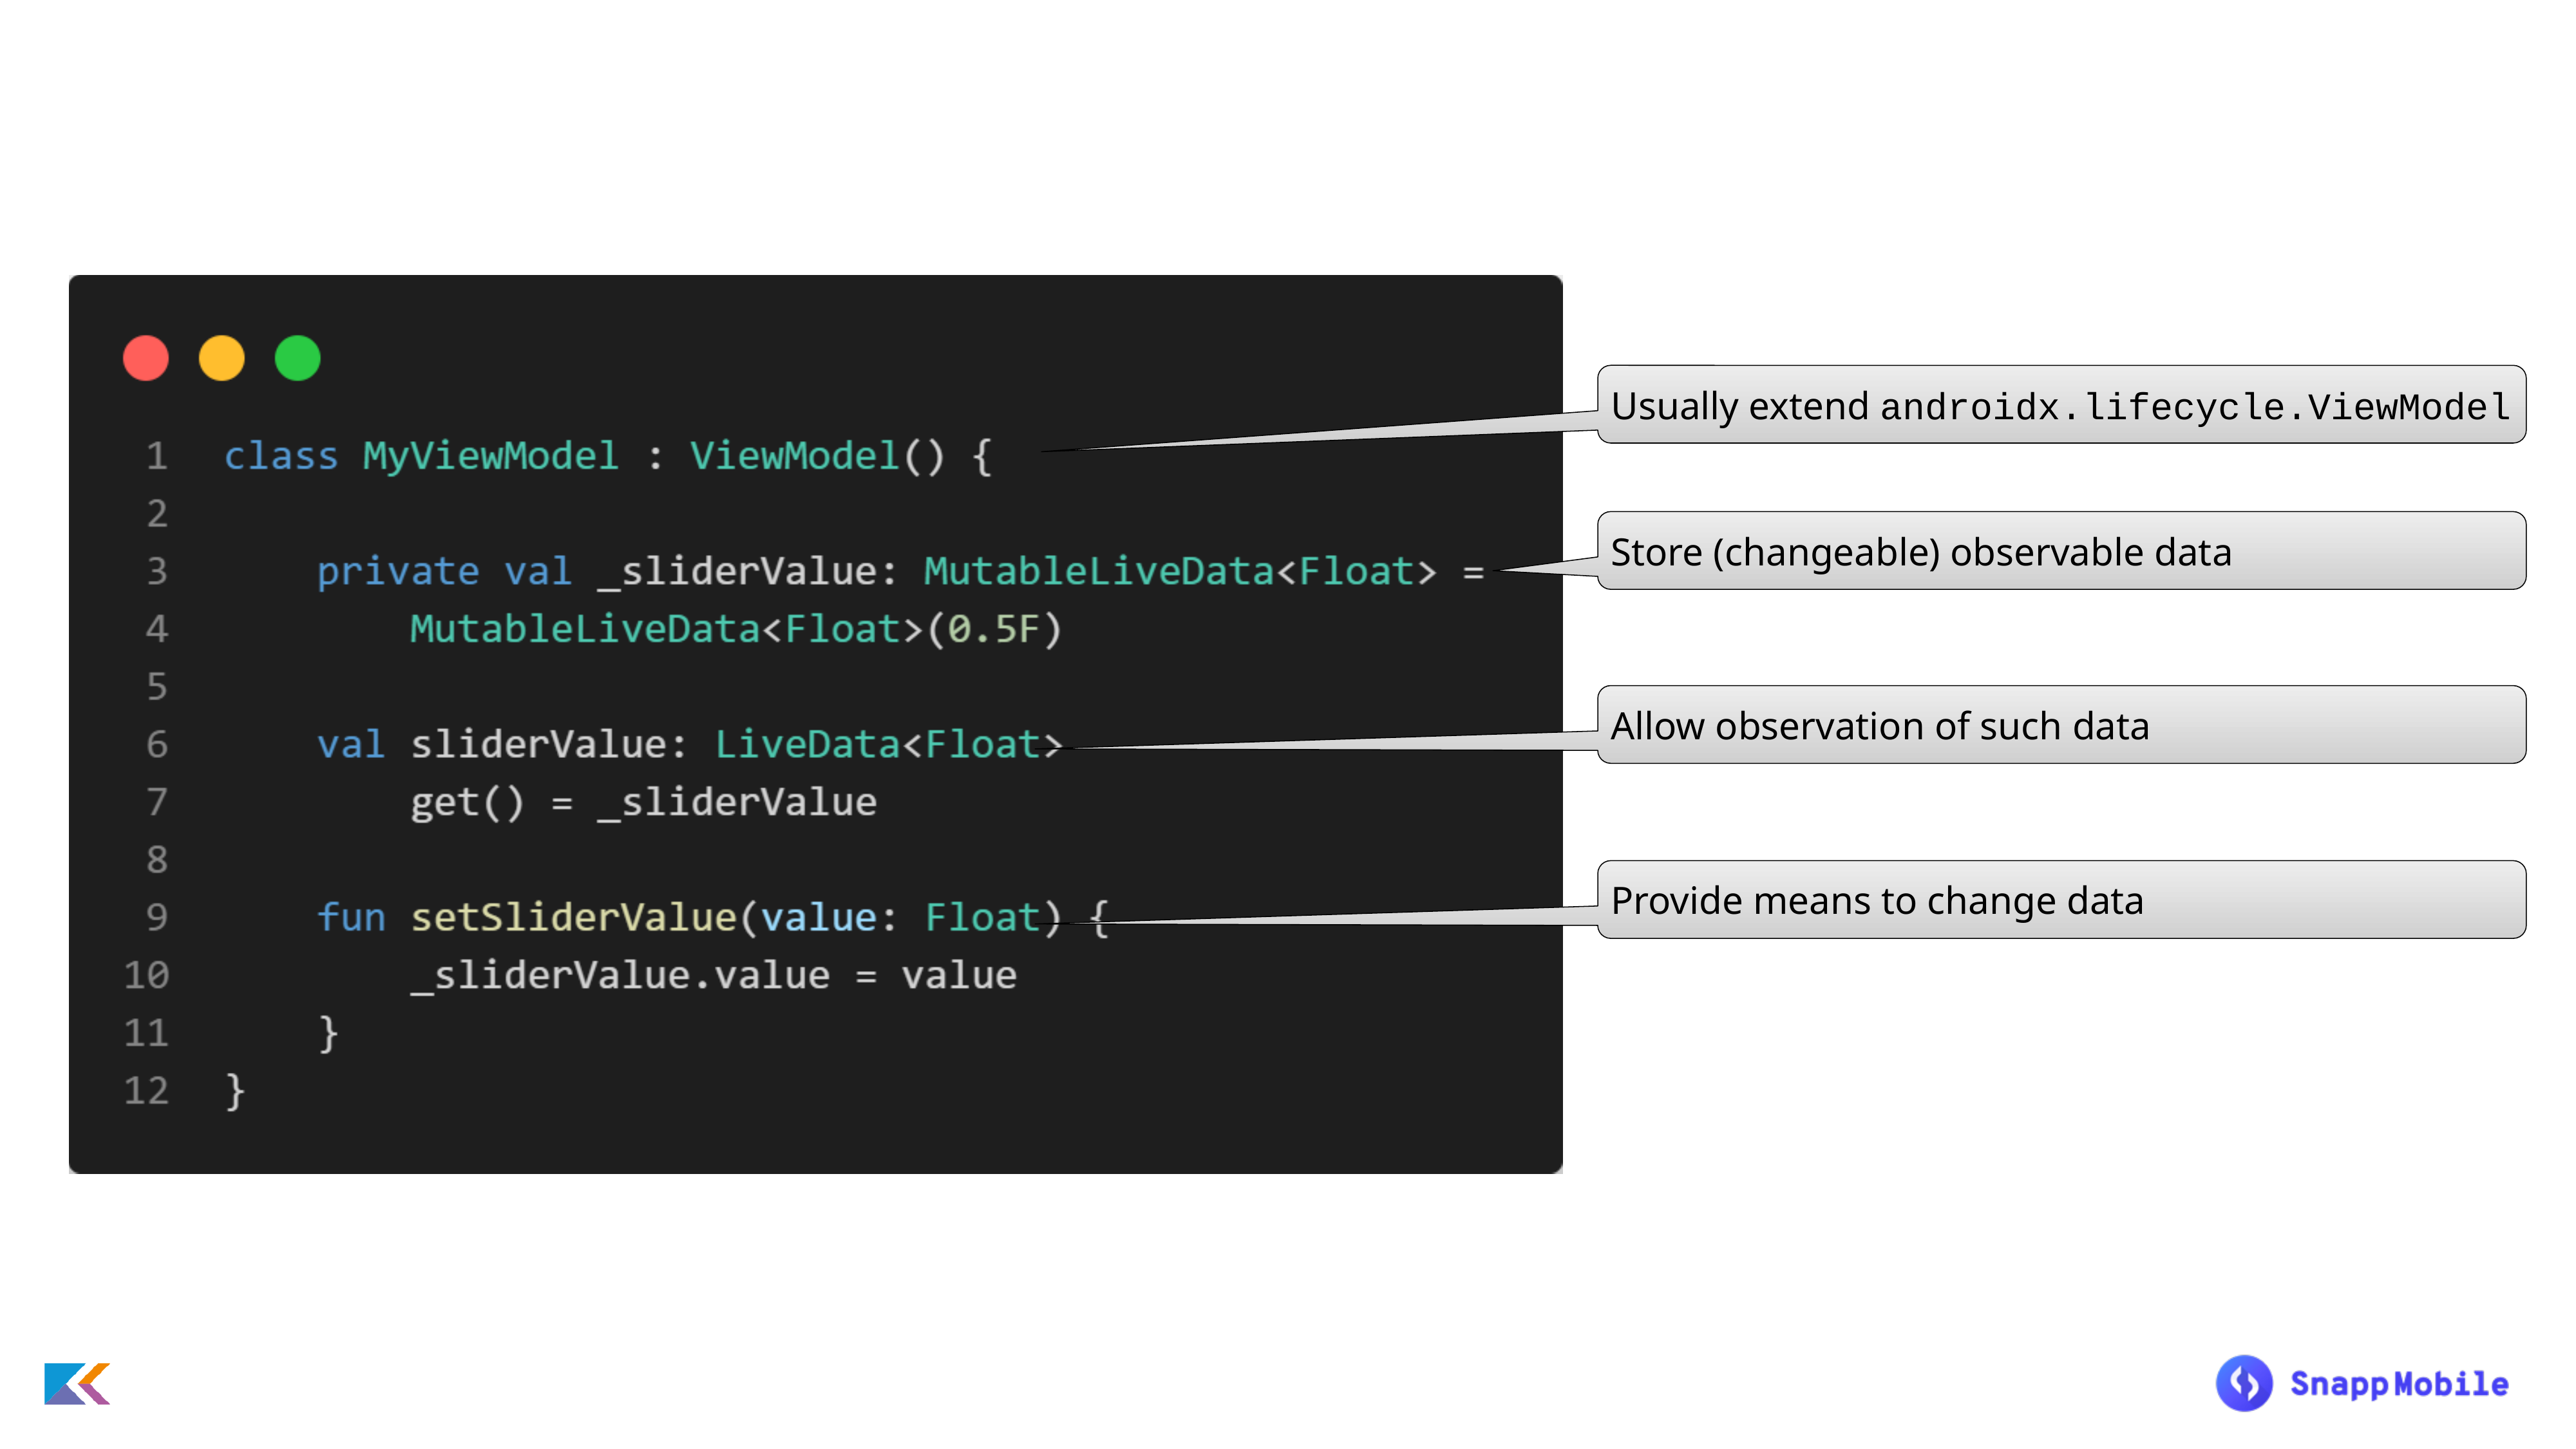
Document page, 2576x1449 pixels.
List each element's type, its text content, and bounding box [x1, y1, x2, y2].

text_box Usually extend androidx.lifecycle.ViewModel [1563, 365, 2527, 444]
picture [2197, 1336, 2529, 1431]
text_box Store (changeable) observable data [1563, 511, 2527, 590]
text_box Provide means to change data [1563, 860, 2527, 939]
text_box Allow observation of such data [1563, 685, 2527, 764]
picture [35, 1358, 118, 1410]
picture [69, 275, 1563, 1174]
